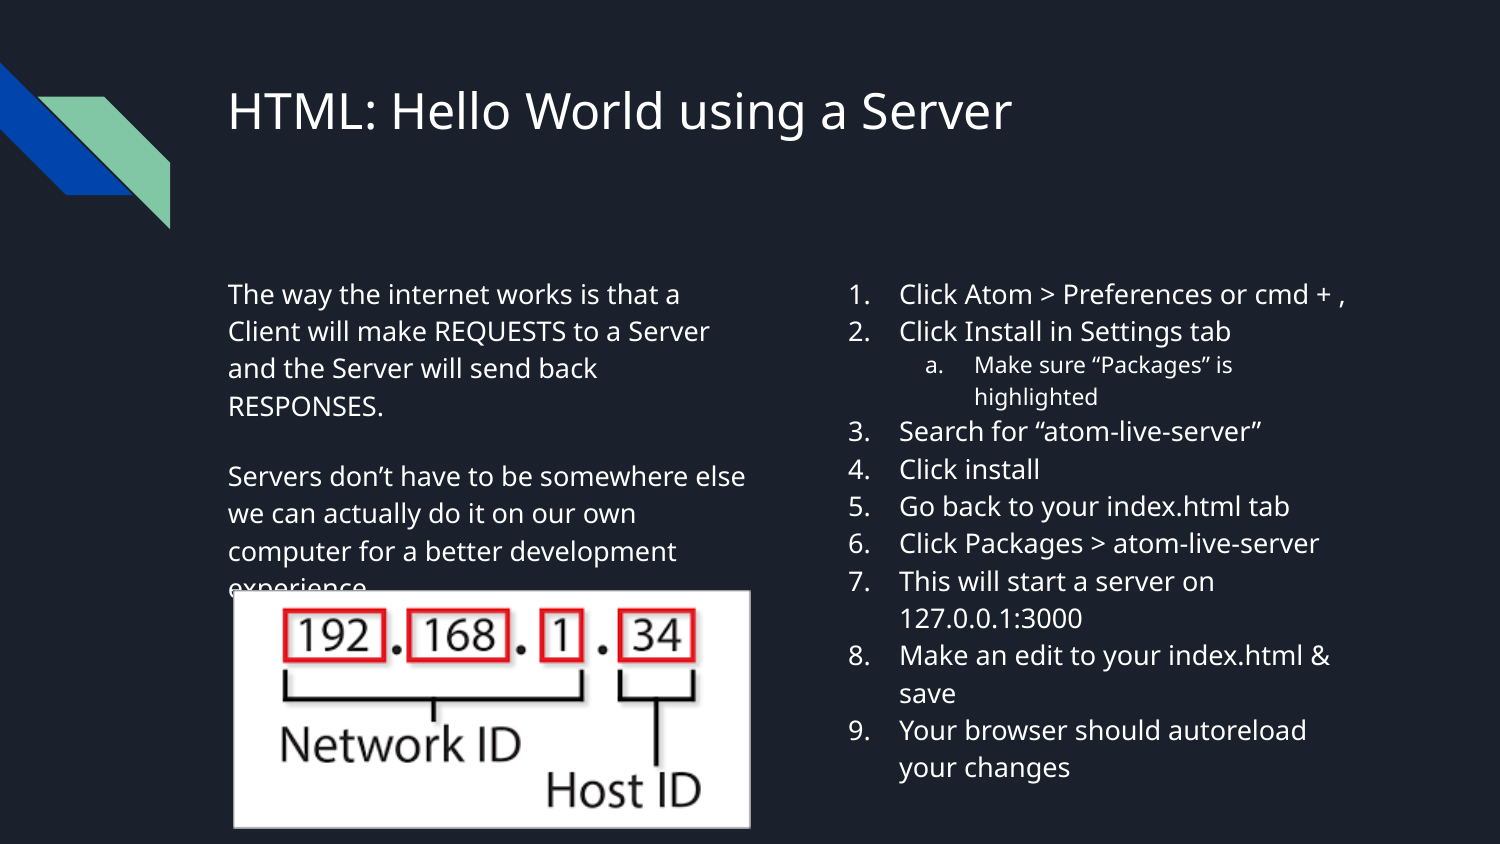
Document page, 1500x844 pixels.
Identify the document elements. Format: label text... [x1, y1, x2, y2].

list The way the internet works is that a Client will make REQUESTS to a Server and the Server will send back RESPONSES. Servers don’t have to be somewhere else we can actually do it on our own computer for a better development experience. [212, 257, 772, 559]
picture [233, 590, 751, 829]
title HTML: Hello World using a Server [212, 64, 1368, 215]
list Click Atom > Preferences or cmd + , Click Install in Settings tab Make sure “Packages” is highlighted Search for “atom-live-server” Click install Go back to your index.html tab Click Packages > atom-live-server This will start a server on 127.0.0.1:3000 Make an edit to your index.html & save Your browser should autoreload your changes [809, 257, 1368, 794]
